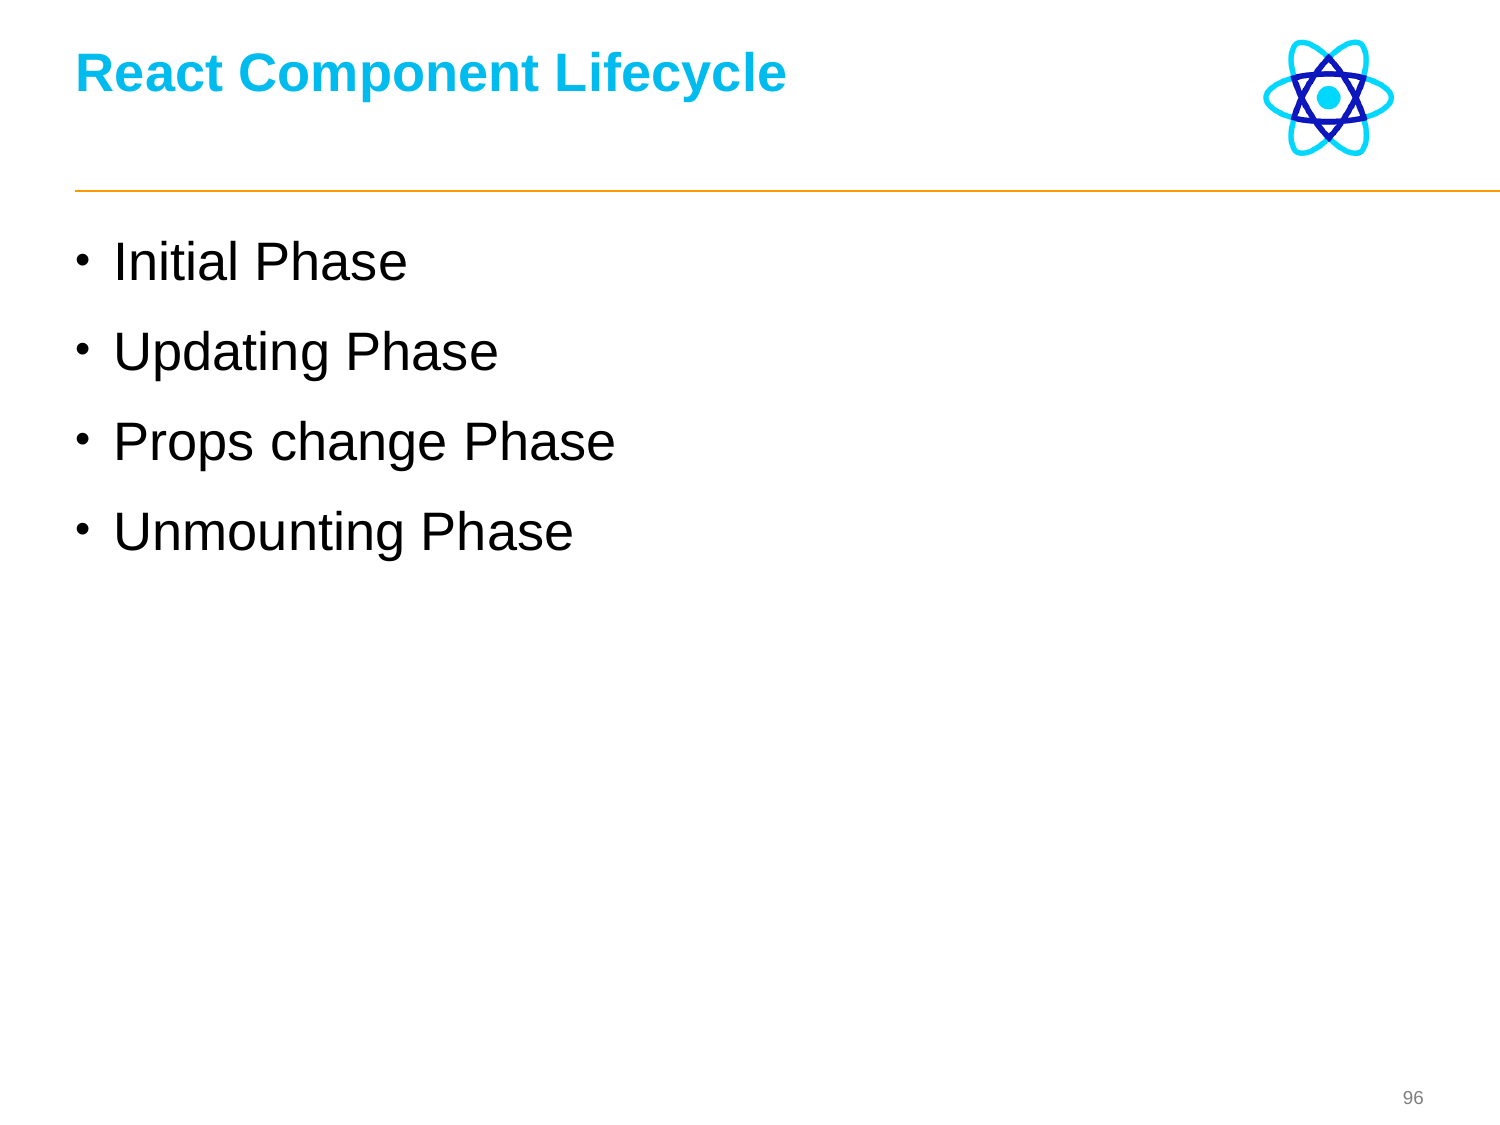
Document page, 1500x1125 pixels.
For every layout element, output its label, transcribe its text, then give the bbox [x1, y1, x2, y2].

list Initial Phase Updating Phase Props change Phase Unmounting Phase [75, 226, 1425, 1018]
title React Component Lifecycle [75, 27, 1422, 157]
